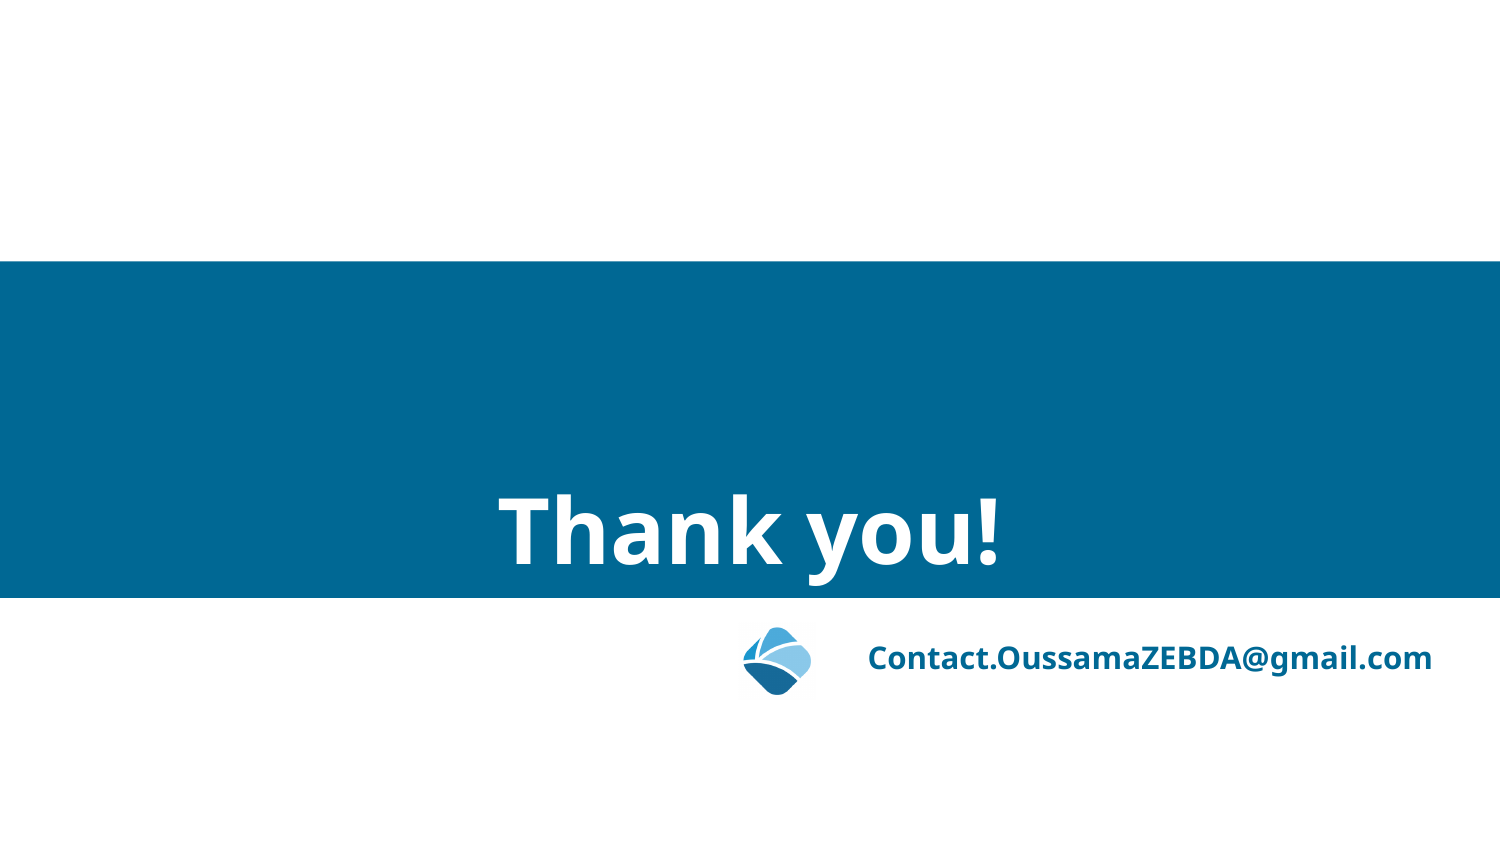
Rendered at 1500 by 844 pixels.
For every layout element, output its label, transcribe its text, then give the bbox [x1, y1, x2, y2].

subtitle Contact.OussamaZEBDA@gmail.com [51, 622, 1449, 753]
title Thank you! [0, 261, 1500, 598]
picture [738, 622, 816, 700]
